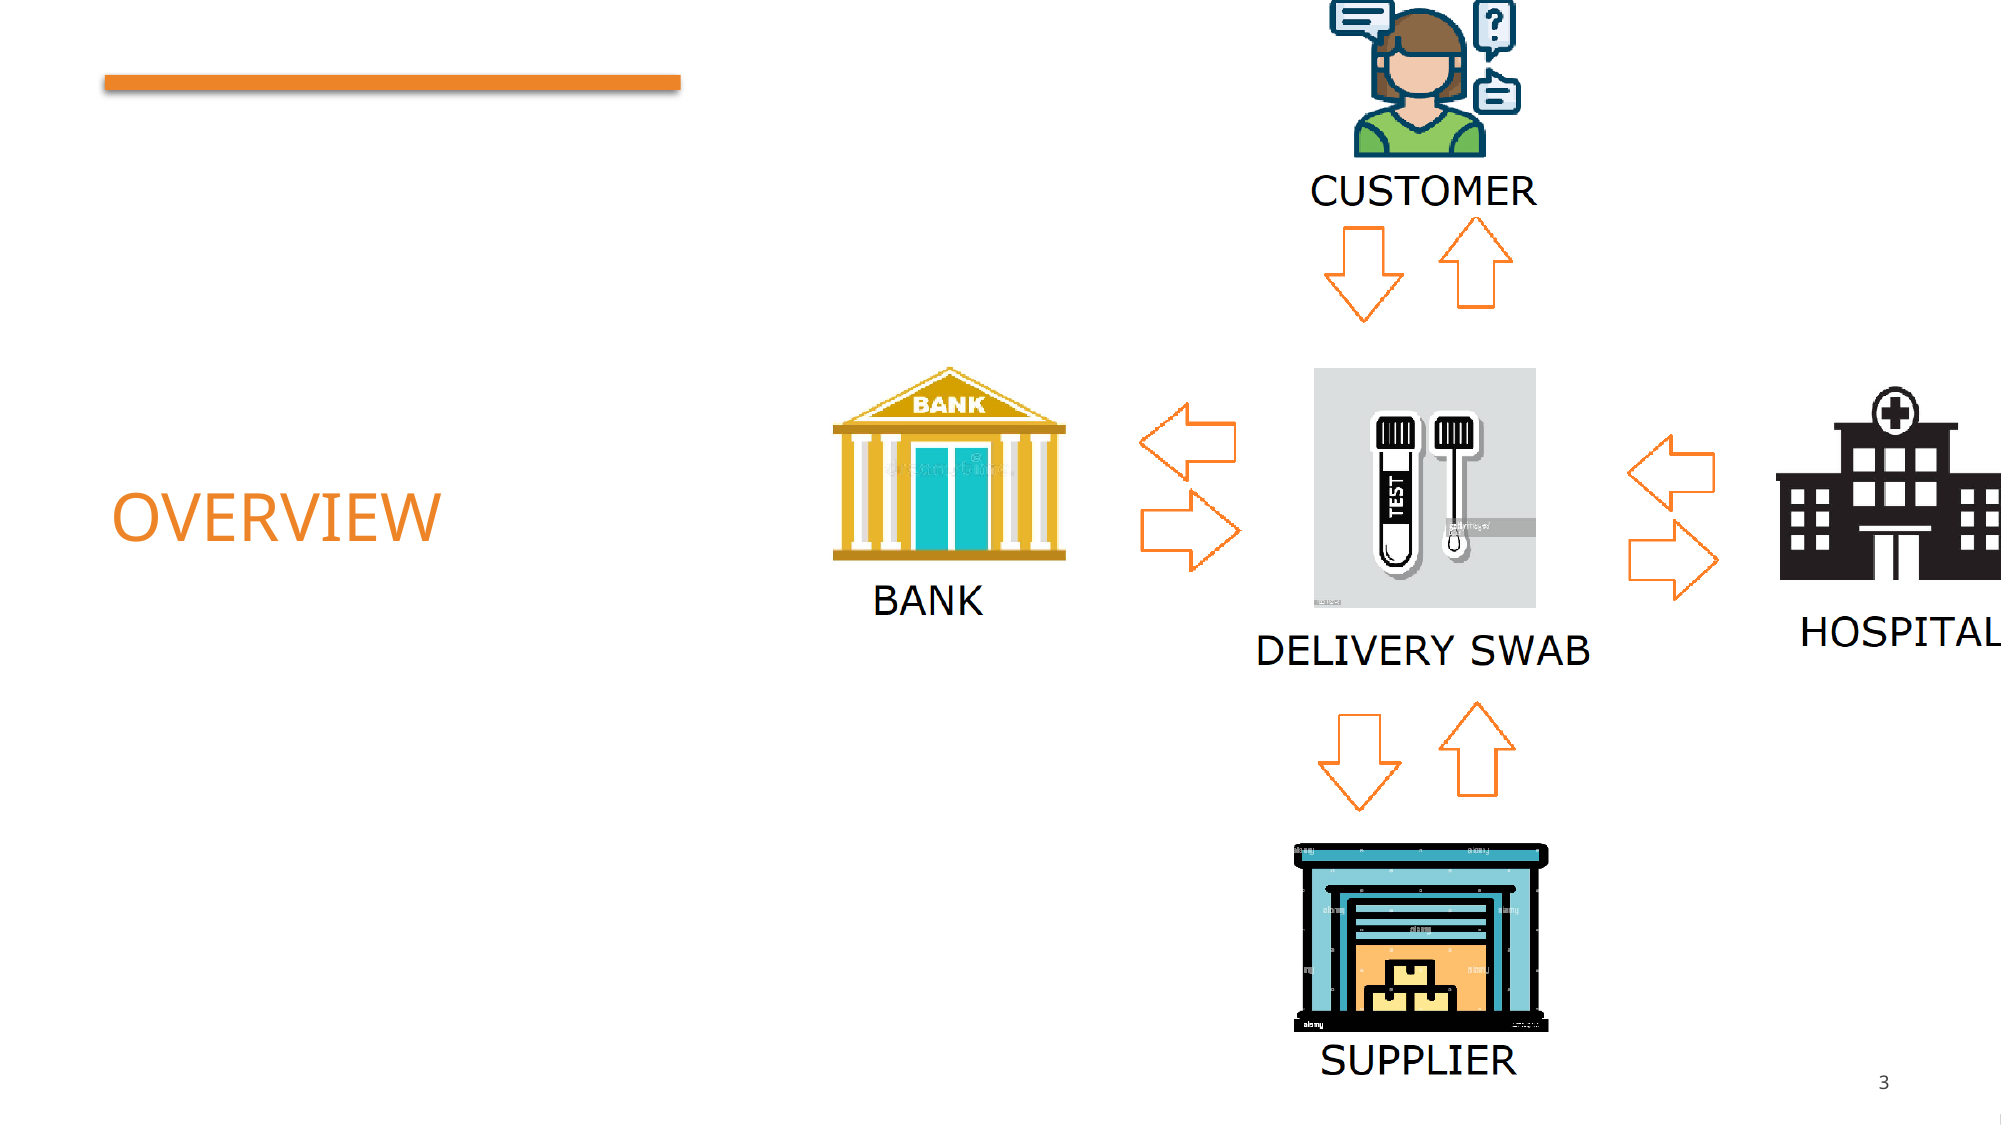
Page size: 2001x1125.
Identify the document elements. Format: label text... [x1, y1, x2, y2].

picture [1389, 53, 1450, 94]
picture [1455, 128, 1479, 152]
picture [1377, 57, 1383, 68]
title OVERVIEW [95, 367, 681, 563]
picture [1378, 14, 1461, 51]
picture [1396, 98, 1442, 127]
picture [1455, 57, 1461, 68]
picture [1336, 3, 1389, 38]
picture [1440, 73, 1461, 97]
picture [1479, 3, 1509, 51]
picture [1359, 128, 1383, 152]
picture [1378, 73, 1399, 97]
picture [1366, 112, 1473, 152]
picture [817, 0, 2001, 1115]
